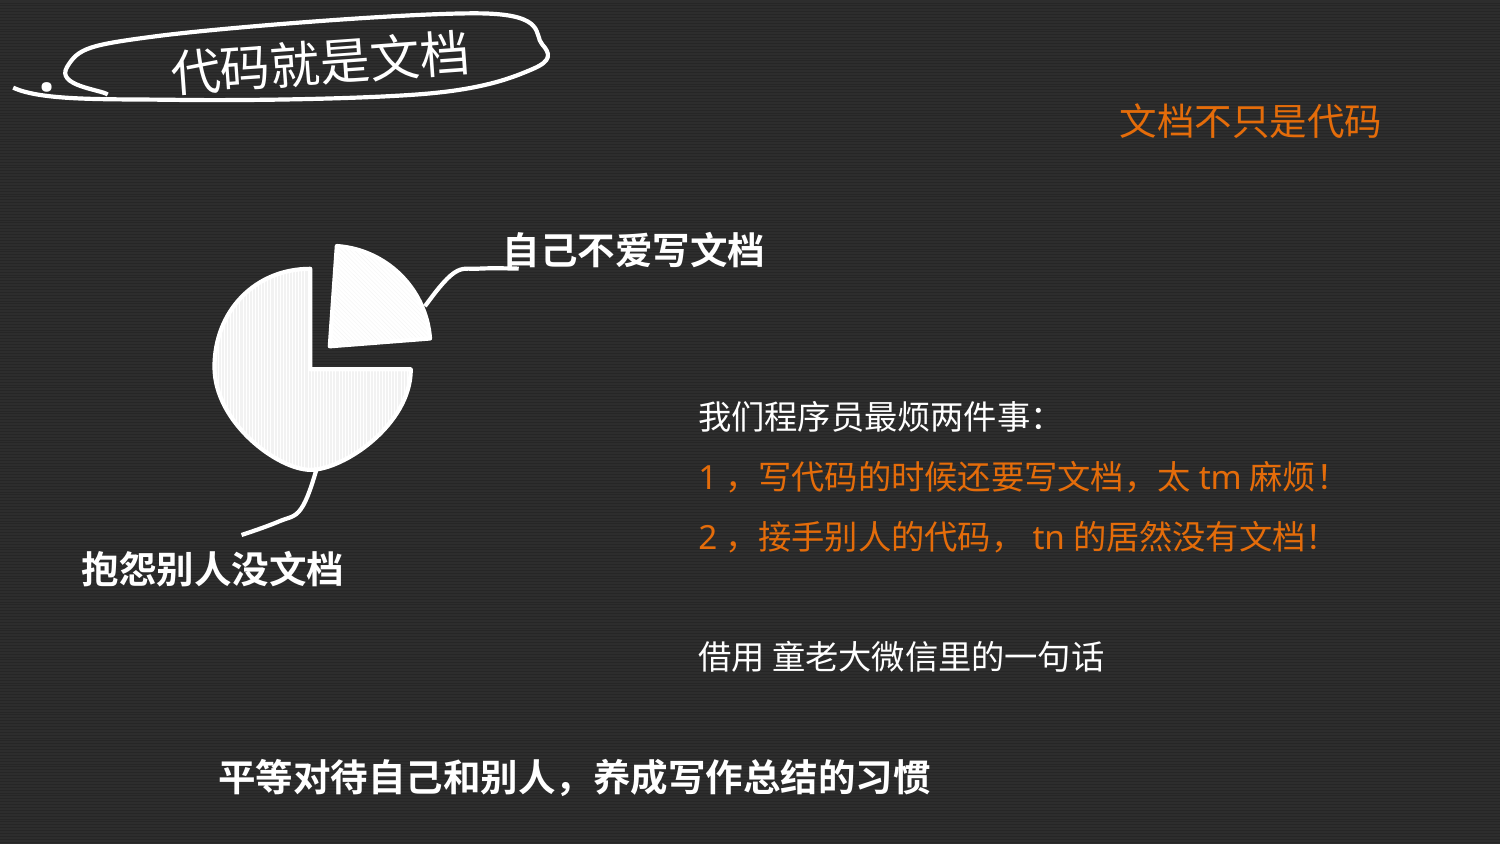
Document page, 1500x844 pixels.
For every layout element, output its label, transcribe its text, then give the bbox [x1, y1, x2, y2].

text_box 文档不只是代码 [1105, 68, 1398, 151]
text_box 抱怨别人没文档 [53, 538, 373, 599]
text_box [240, 467, 320, 537]
text_box [212, 266, 413, 472]
text_box [327, 243, 433, 349]
text_box [423, 266, 491, 308]
text_box 自己不爱写文档 [486, 219, 782, 280]
text_box 平等对待自己和别人，养成写作总结的习惯 [151, 746, 998, 806]
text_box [12, 13, 549, 112]
text_box 我们程序员最烦两件事： 1，写代码的时候还要写文档，太tm麻烦！ 2，接手别人的代码，tn的居然没有文档！ 借用 童老大微信里的一句话 [683, 369, 1429, 684]
